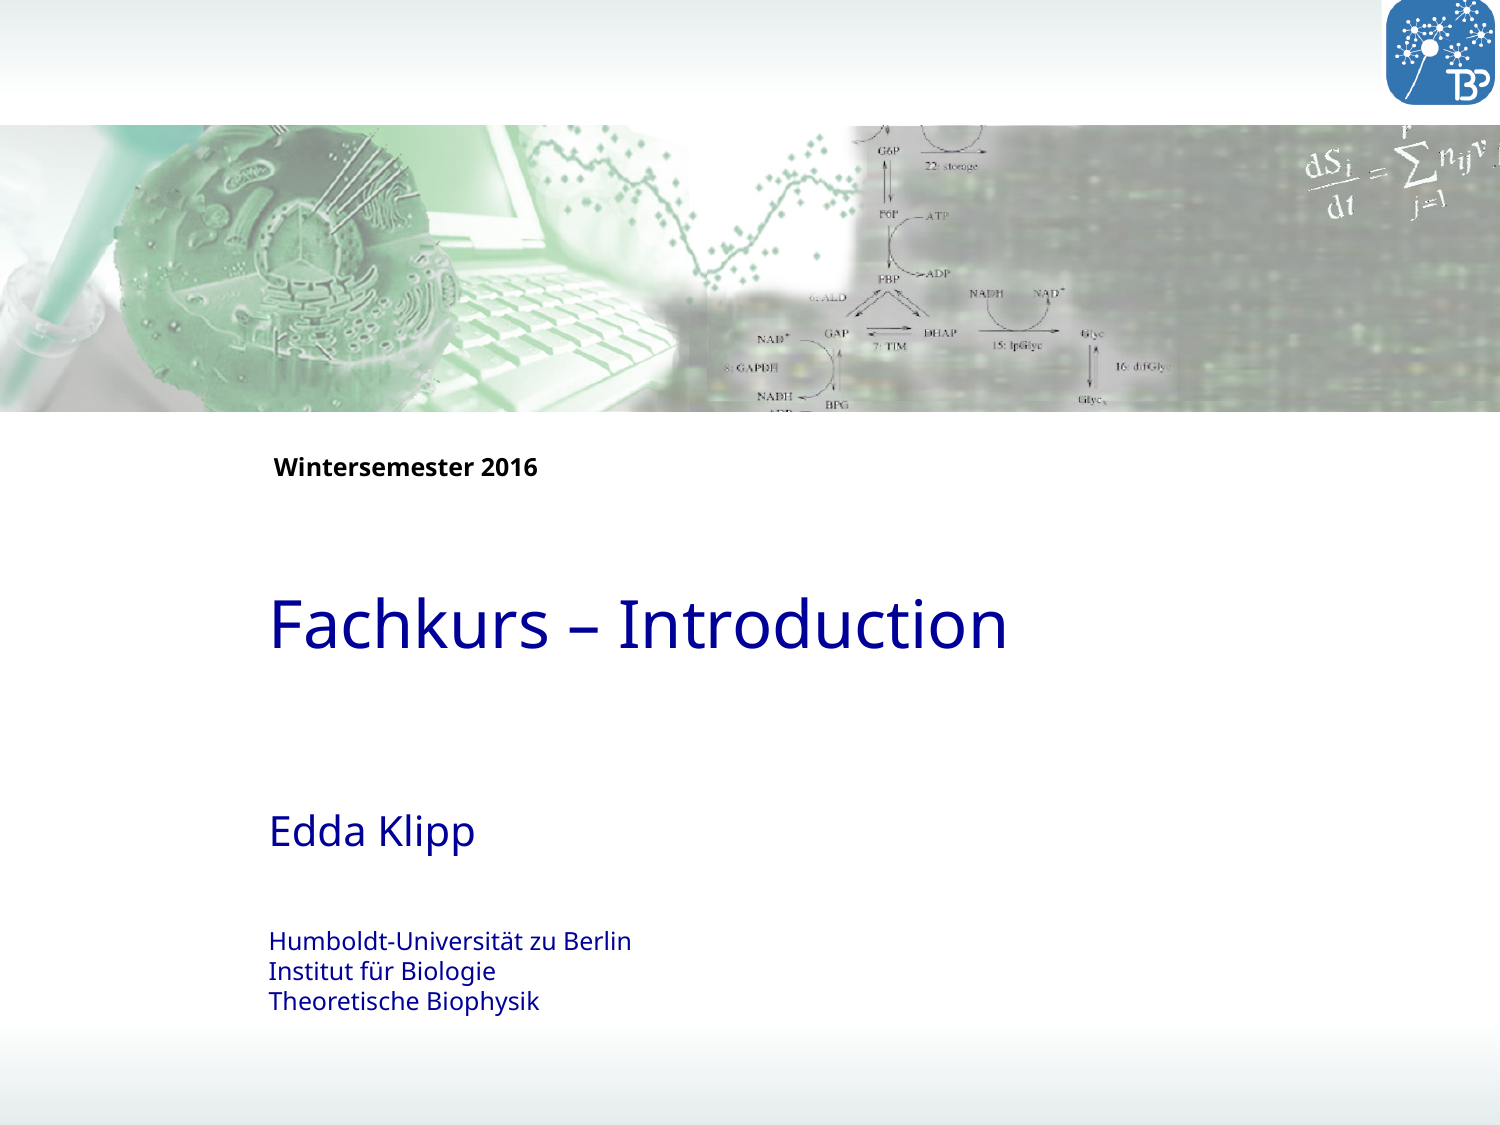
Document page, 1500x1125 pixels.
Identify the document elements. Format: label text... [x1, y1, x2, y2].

text_box Fachkurs – Introduction [253, 574, 1459, 669]
text_box Wintersemester 2016 [259, 444, 554, 490]
text_box Edda Klipp [253, 797, 703, 863]
text_box Humboldt-Universität zu Berlin Institut für Biologie Theoretische Biophysik [253, 918, 1004, 1023]
picture [0, 125, 1500, 412]
